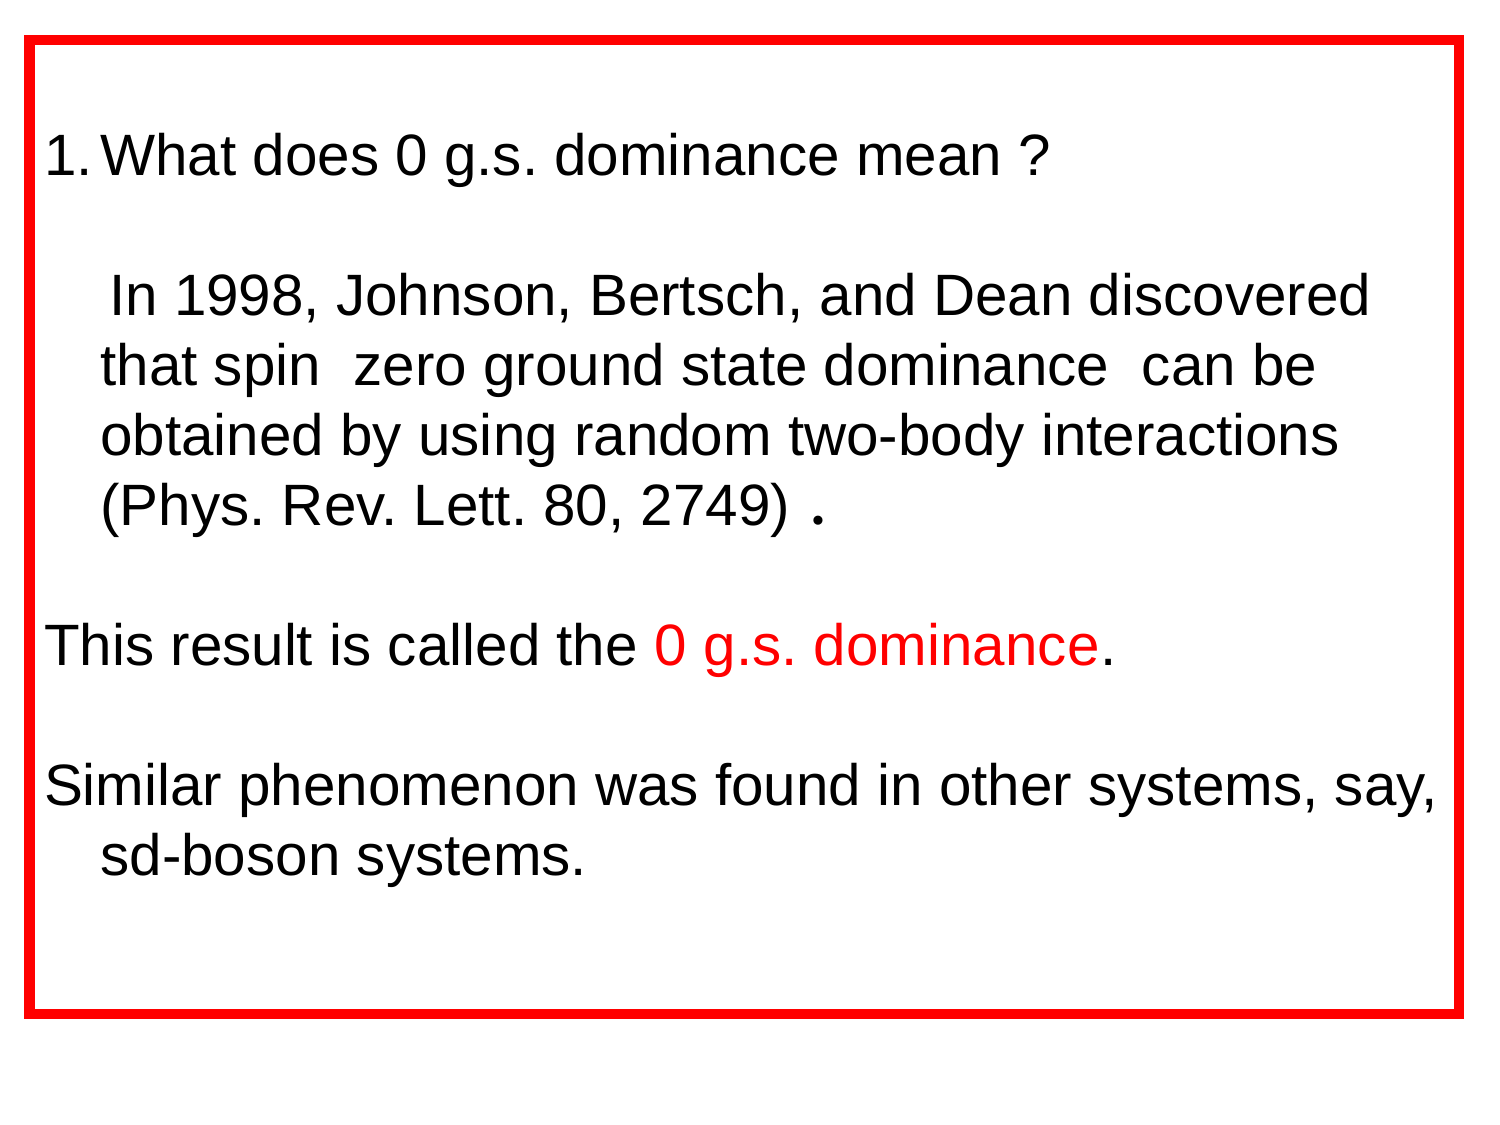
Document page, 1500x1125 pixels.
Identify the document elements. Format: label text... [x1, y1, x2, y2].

text_box What does 0 g.s. dominance mean ? In 1998, Johnson, Bertsch, and Dean discovered that spin zero ground state dominance can be obtained by using random two-body interactions (Phys. Rev. Lett. 80, 2749)． This result is called the 0 g.s. dominance. Similar phenomenon was found in other systems, say, sd-boson systems. [29, 39, 1459, 1015]
